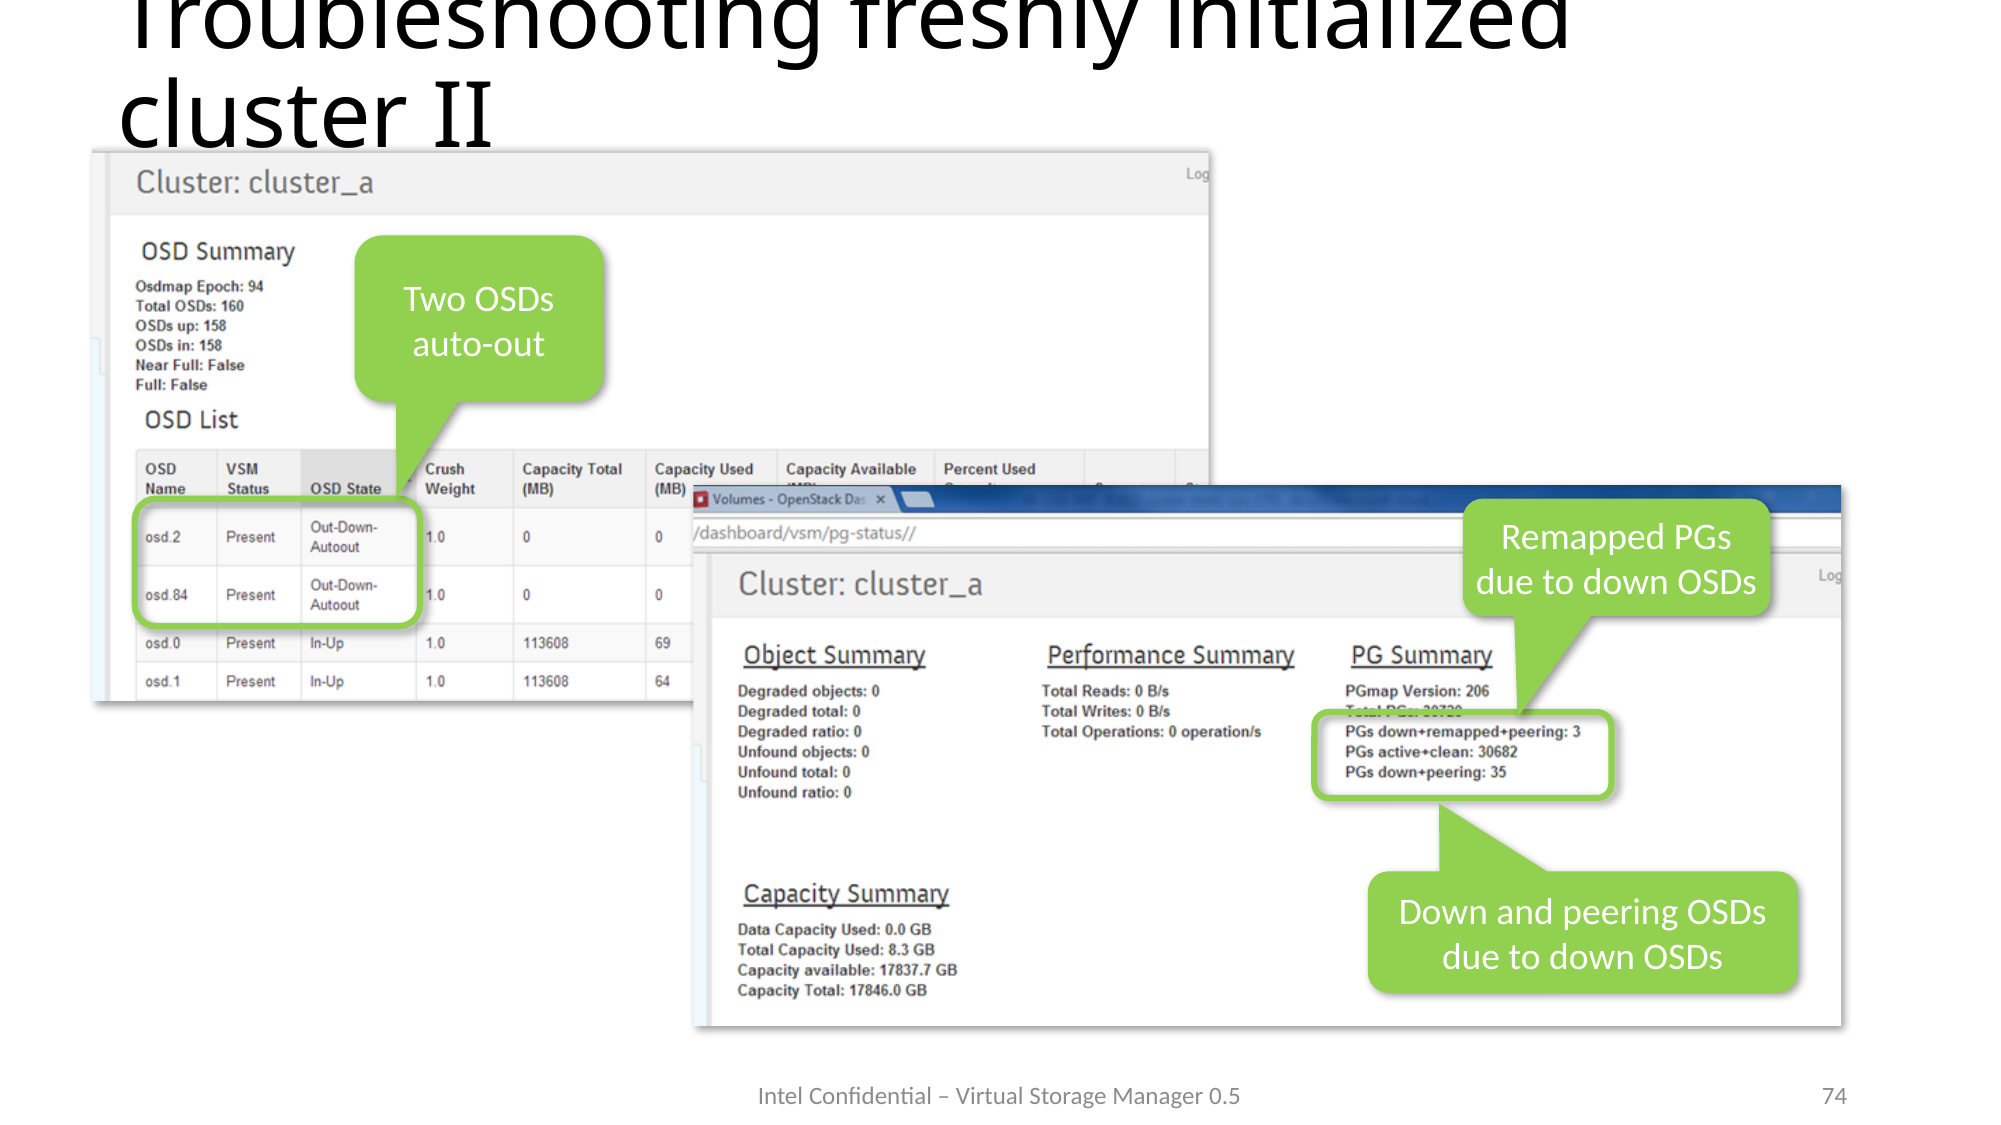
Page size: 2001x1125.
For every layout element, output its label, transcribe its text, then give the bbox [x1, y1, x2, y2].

slide_number 74 [1412, 1065, 1863, 1125]
footer Intel Confidential – Virtual Storage Manager 0.5 [662, 1065, 1338, 1125]
picture [91, 148, 1842, 1026]
title Troubleshooting freshly initialized cluster II [102, 1, 1828, 137]
